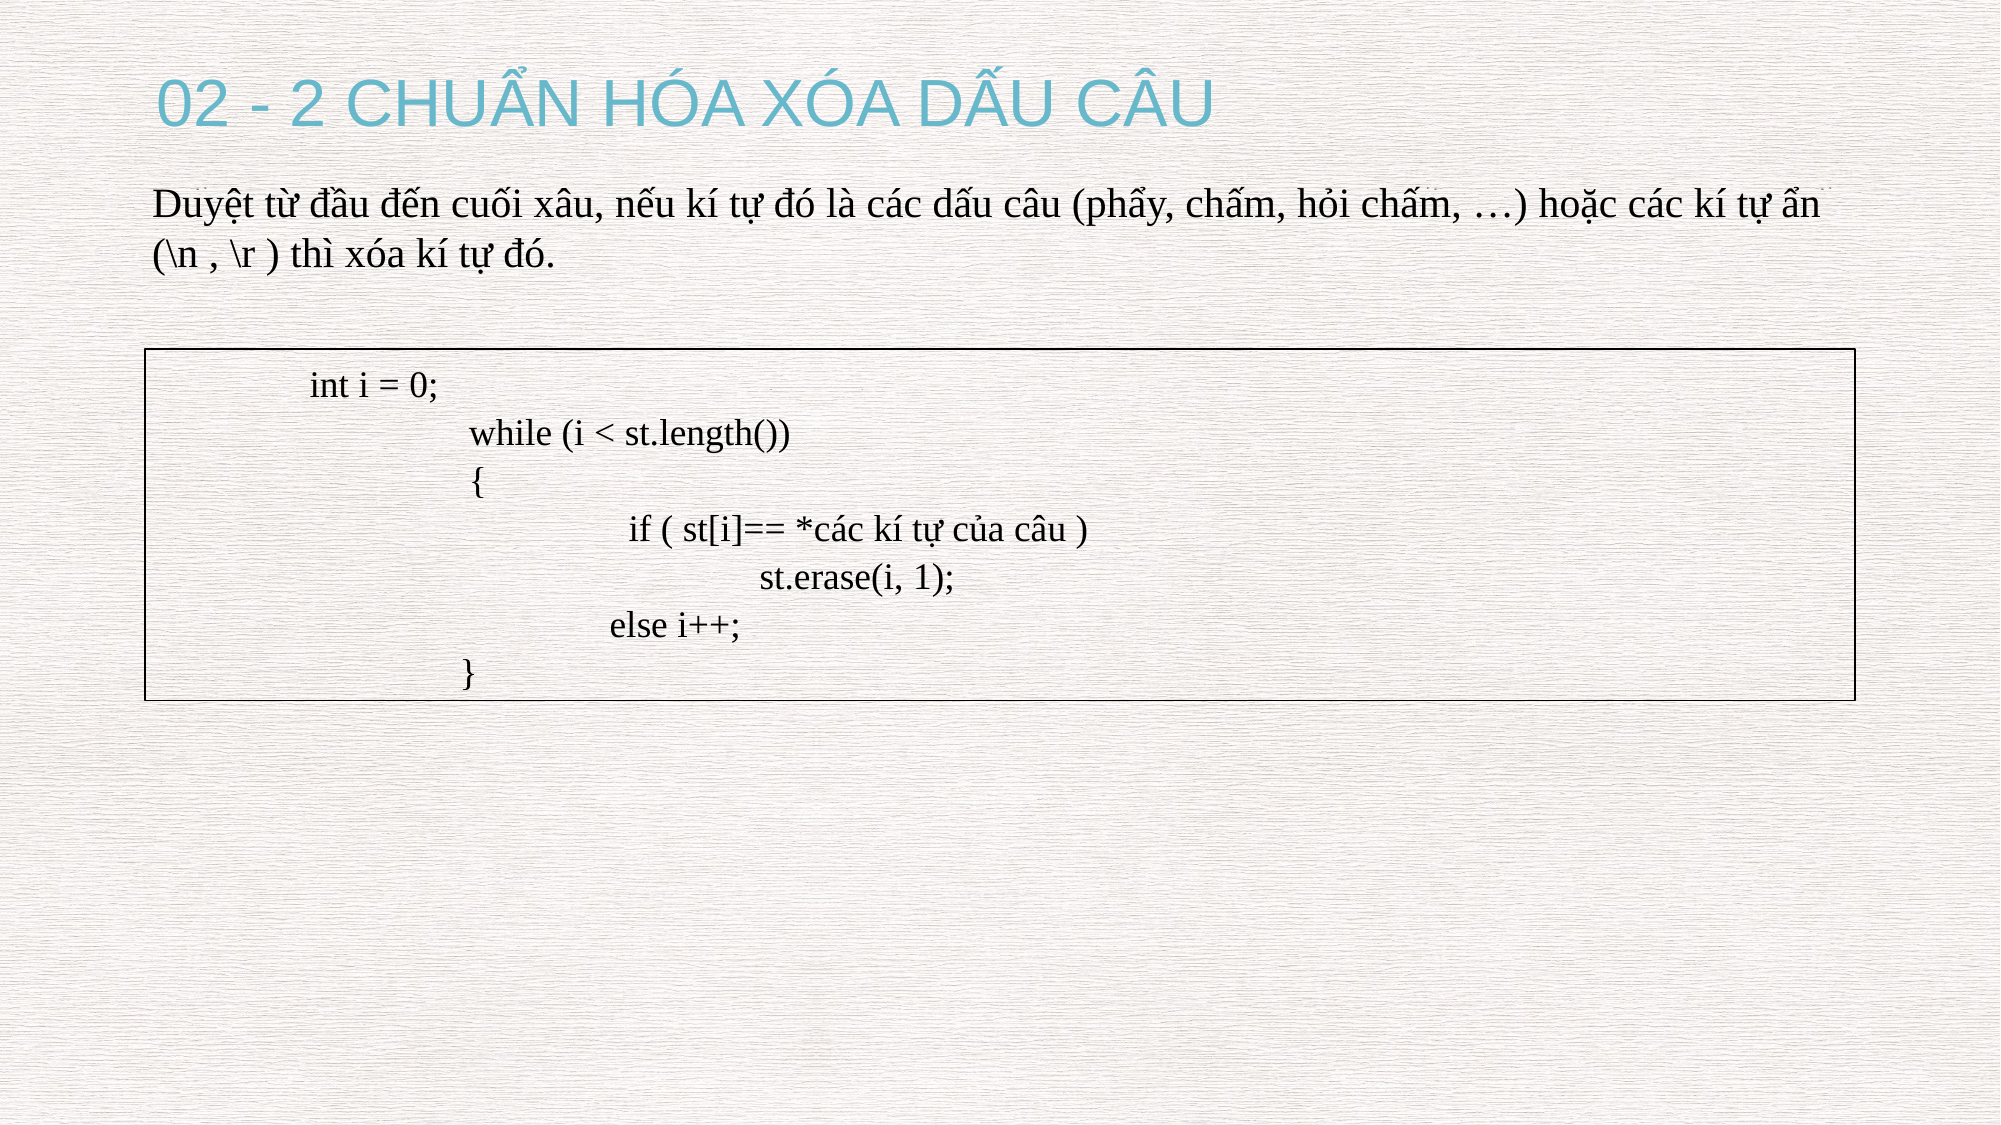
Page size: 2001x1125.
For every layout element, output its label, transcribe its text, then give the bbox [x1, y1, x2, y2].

text_box 02 - 2 CHUẨN HÓA XÓA DẤU CÂU [156, 59, 1313, 140]
text_box int i = 0; while (i < st.length()) { if ( st[i]== *các kí tự của câu ) st.erase(i, 1); else i++; } [144, 349, 1856, 701]
picture [0, 0, 2001, 1125]
text_box Duyệt từ đầu đến cuối xâu, nếu kí tự đó là các dấu câu (phẩy, chấm, hỏi chấm, …) hoặc các kí tự ẩn (\n , \r ) thì xóa kí tự đó. [137, 168, 1863, 883]
